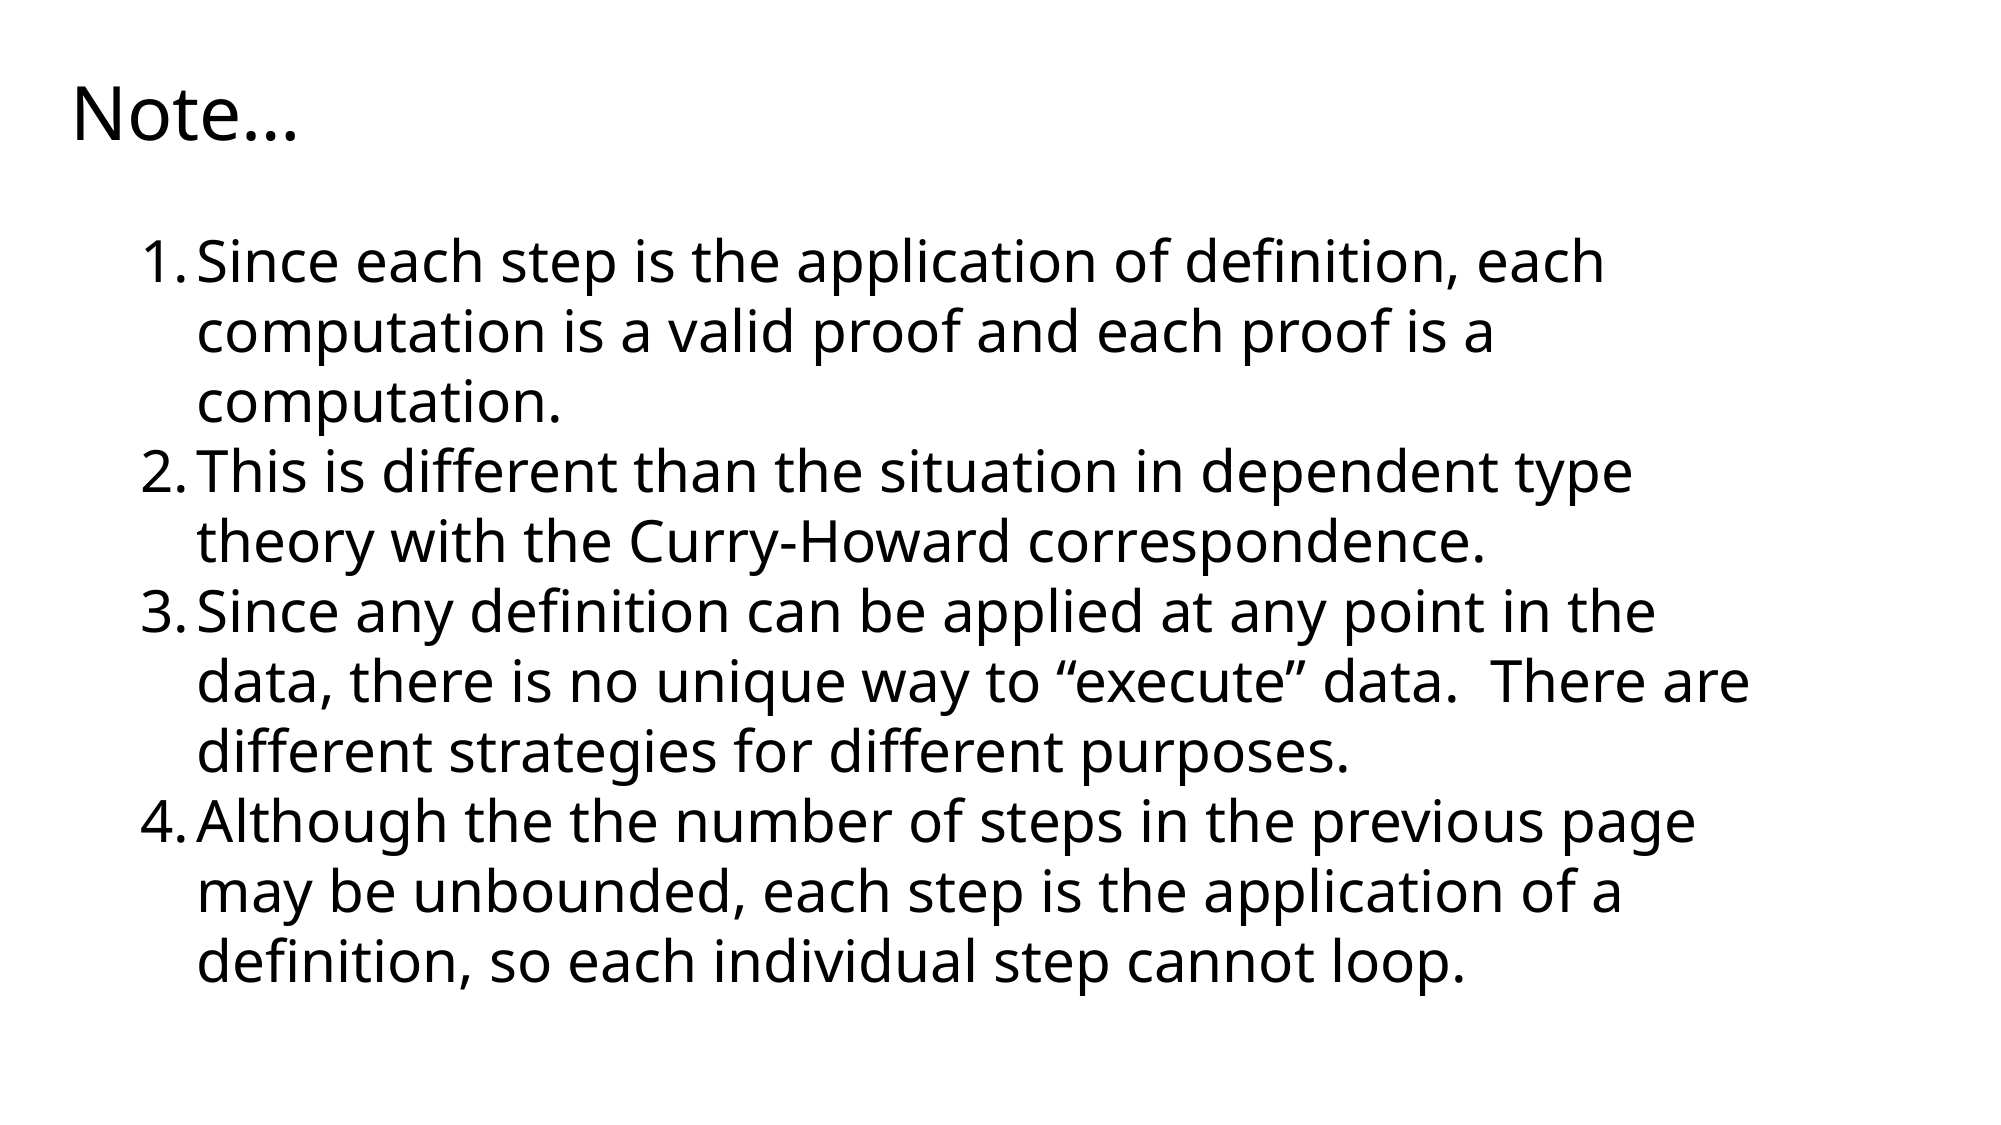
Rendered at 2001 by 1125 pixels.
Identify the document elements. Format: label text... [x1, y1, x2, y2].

text_box Note… [55, 58, 1923, 163]
text_box Since each step is the application of definition, each computation is a valid proof and each proof is a computation. This is different than the situation in dependent type theory with the Curry-Howard correspondence. Since any definition can be applied at any point in the data, there is no unique way to “execute” data. There are different strategies for different purposes. Although the the number of steps in the previous page may be unbounded, each step is the application of a definition, so each individual step cannot loop. [125, 217, 1818, 1002]
